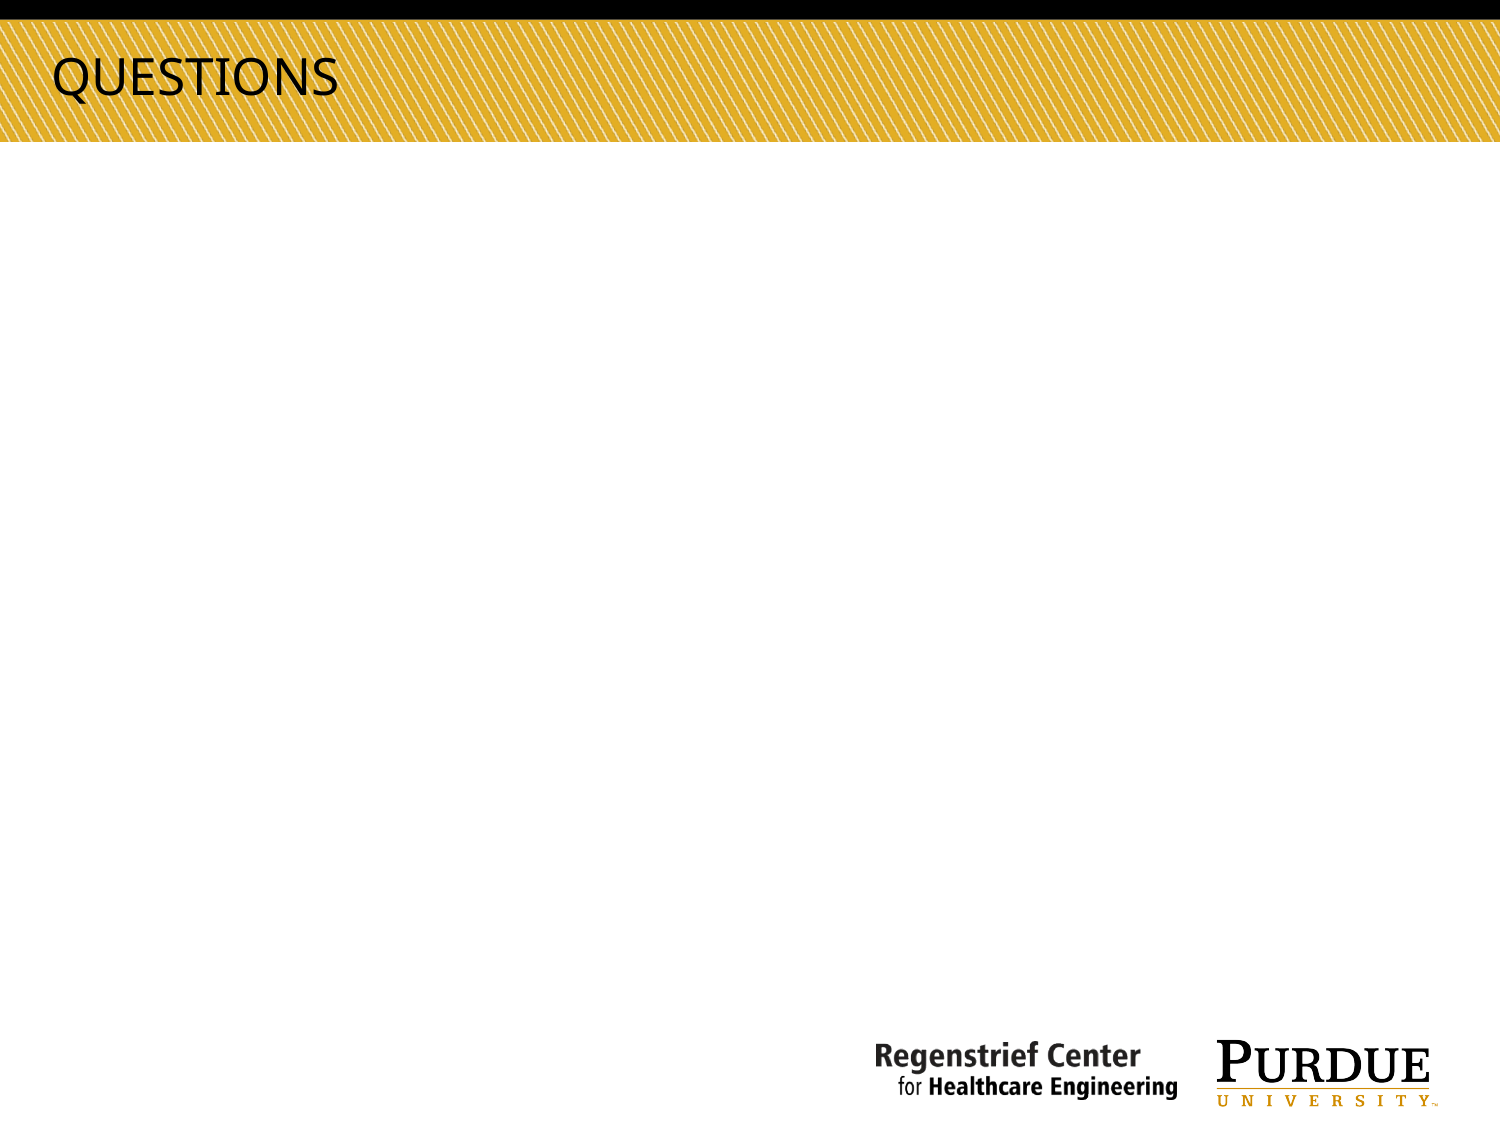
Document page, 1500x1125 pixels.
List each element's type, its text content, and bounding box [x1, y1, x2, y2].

picture [876, 1041, 1177, 1100]
list Questions [35, 43, 1380, 156]
